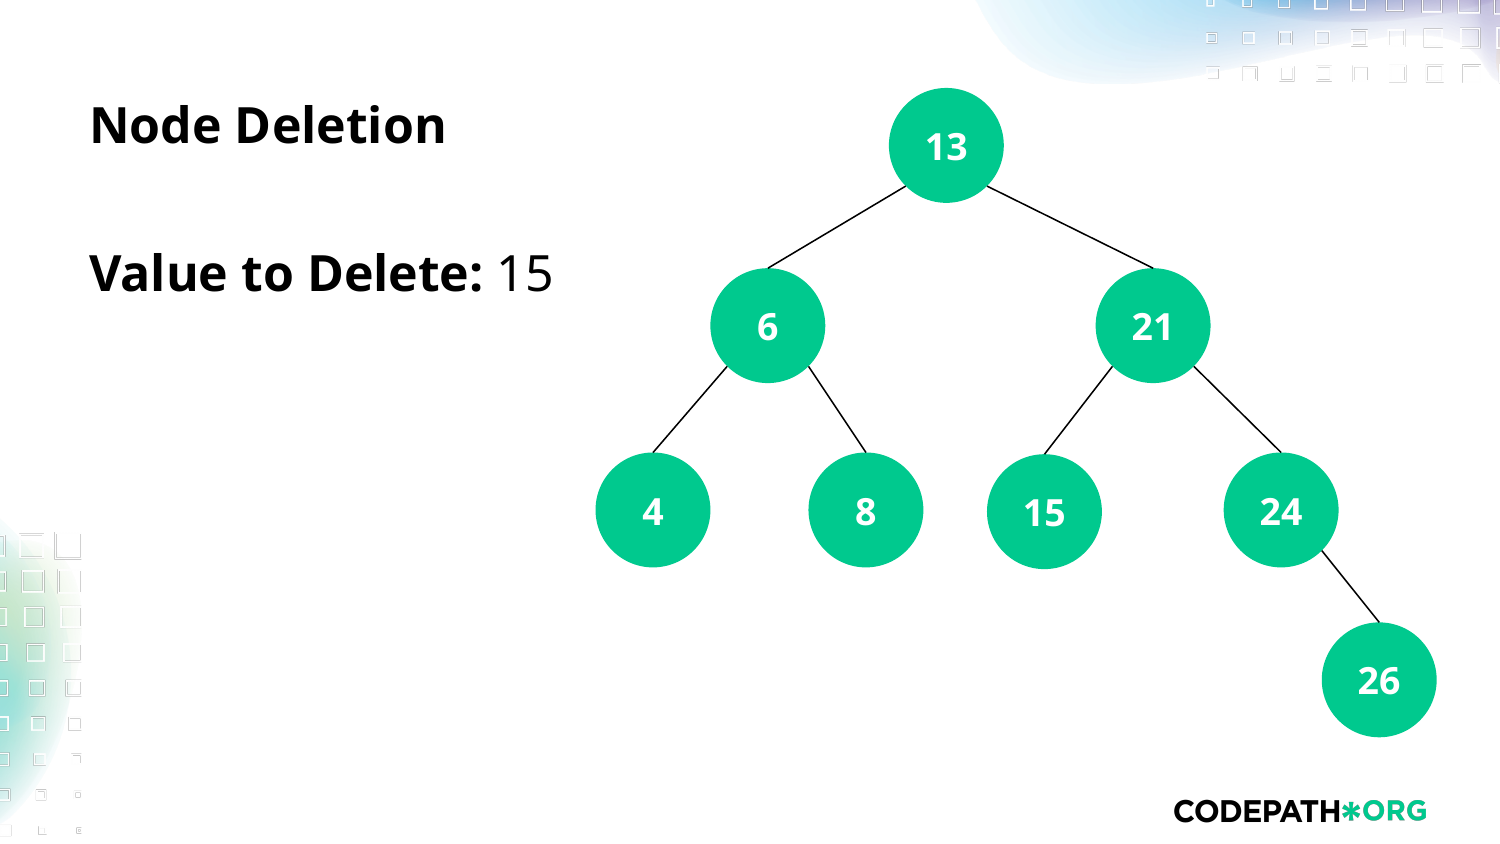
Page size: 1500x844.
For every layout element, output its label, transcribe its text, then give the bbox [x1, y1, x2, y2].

picture [950, 0, 1500, 96]
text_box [986, 185, 1154, 269]
text_box 15 [986, 454, 1102, 570]
text_box 8 [808, 452, 924, 568]
text_box 24 [1223, 452, 1339, 568]
text_box 6 [710, 268, 826, 384]
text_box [808, 365, 867, 453]
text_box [1321, 550, 1380, 623]
title Node Deletion [74, 78, 1426, 173]
text_box 4 [595, 452, 711, 568]
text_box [1044, 366, 1113, 455]
text_box Value to Delete: 15 [74, 226, 603, 317]
picture [0, 451, 166, 844]
picture [1173, 799, 1427, 823]
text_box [767, 185, 906, 269]
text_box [652, 365, 728, 453]
text_box 21 [1095, 268, 1211, 384]
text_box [1193, 365, 1282, 453]
text_box 26 [1321, 622, 1437, 738]
text_box 13 [888, 87, 1004, 203]
